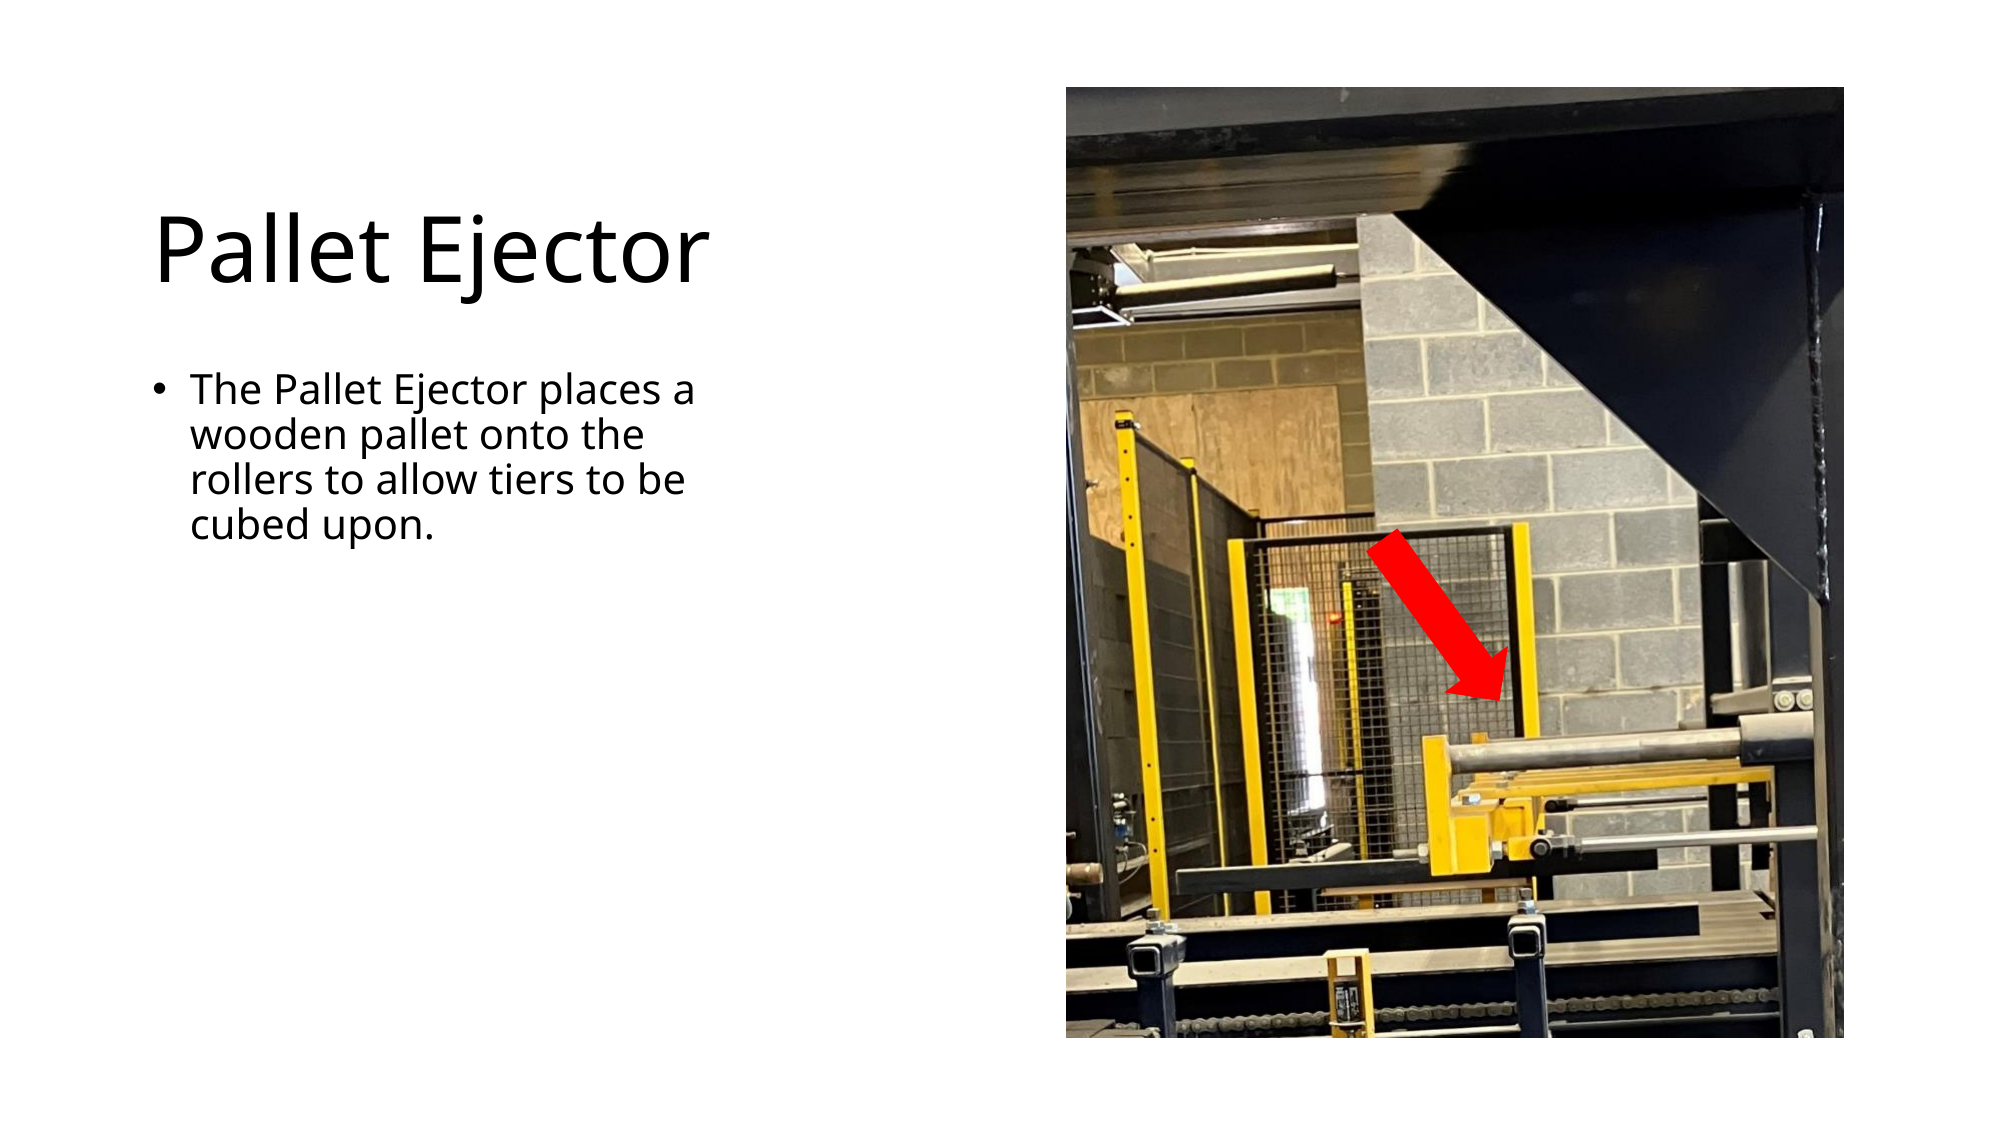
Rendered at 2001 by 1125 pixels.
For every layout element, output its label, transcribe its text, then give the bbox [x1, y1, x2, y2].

title Pallet Ejector [137, 105, 847, 401]
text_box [1066, 87, 1844, 1038]
list The Pallet Ejector places a wooden pallet onto the rollers to allow tiers to be cubed upon. [137, 361, 776, 944]
